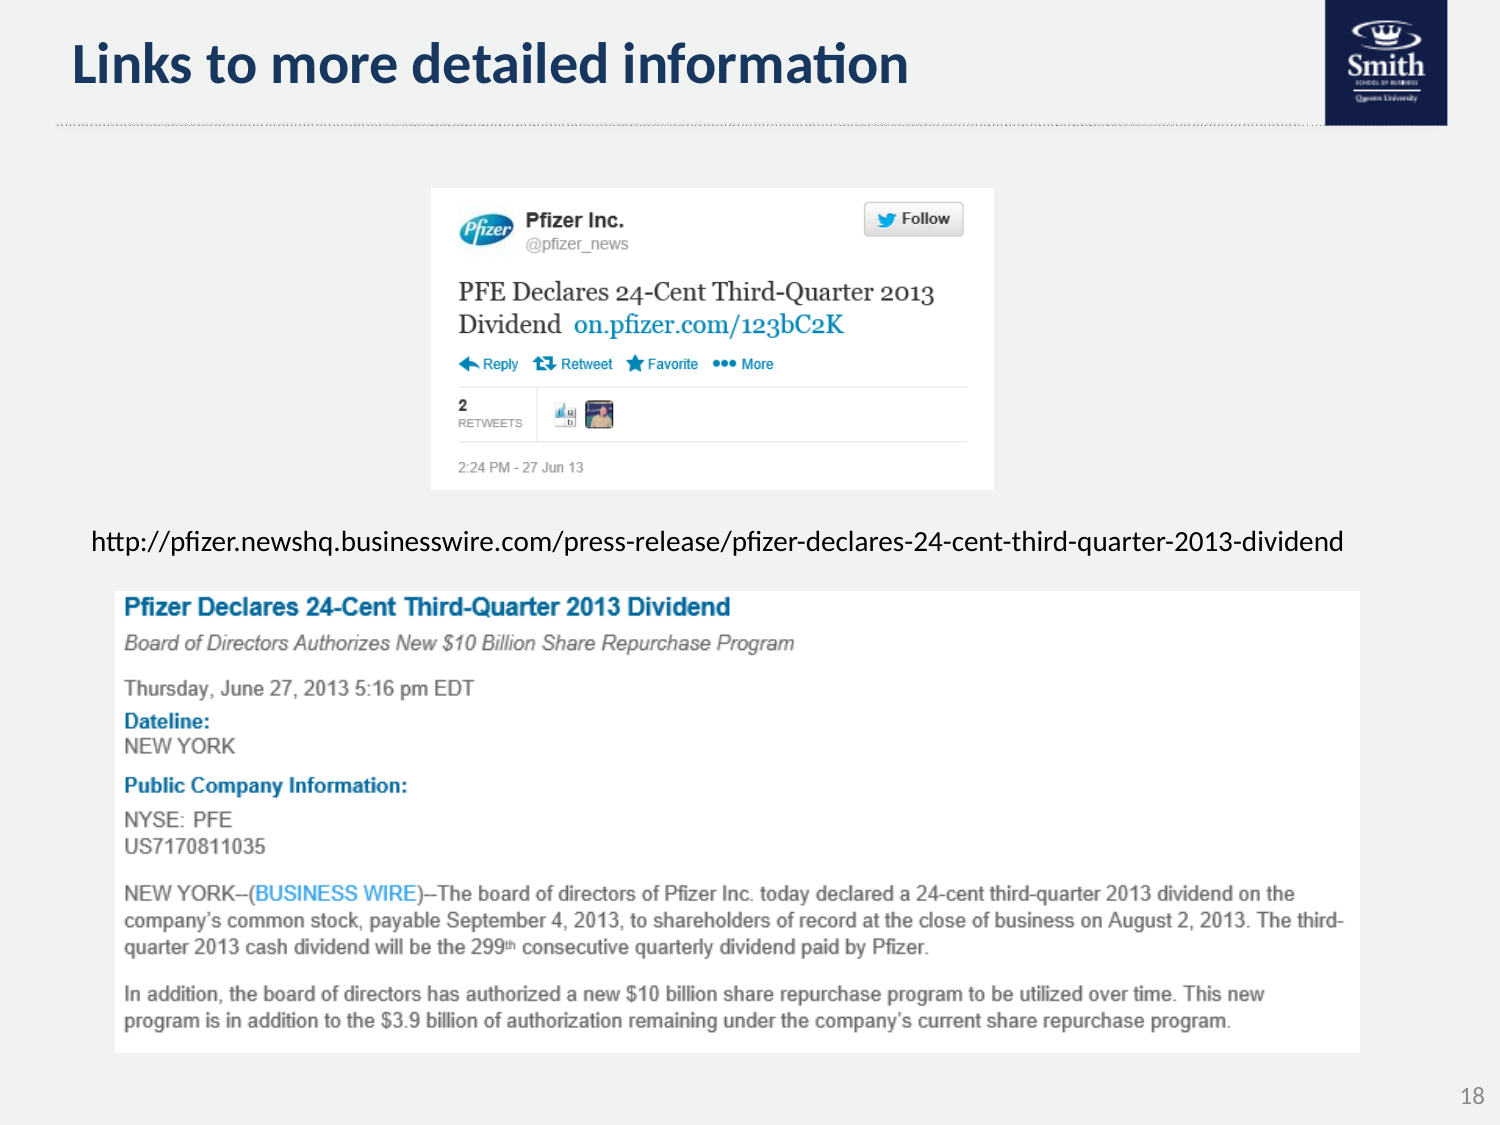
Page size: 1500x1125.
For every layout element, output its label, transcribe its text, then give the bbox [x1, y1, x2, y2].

picture [115, 590, 1360, 1053]
title Links to more detailed information [57, 7, 1288, 114]
picture [431, 188, 994, 490]
text_box http://pfizer.newshq.businesswire.com/press-release/pfizer-declares-24-cent-third-quarter-2013-dividend [76, 515, 1377, 565]
